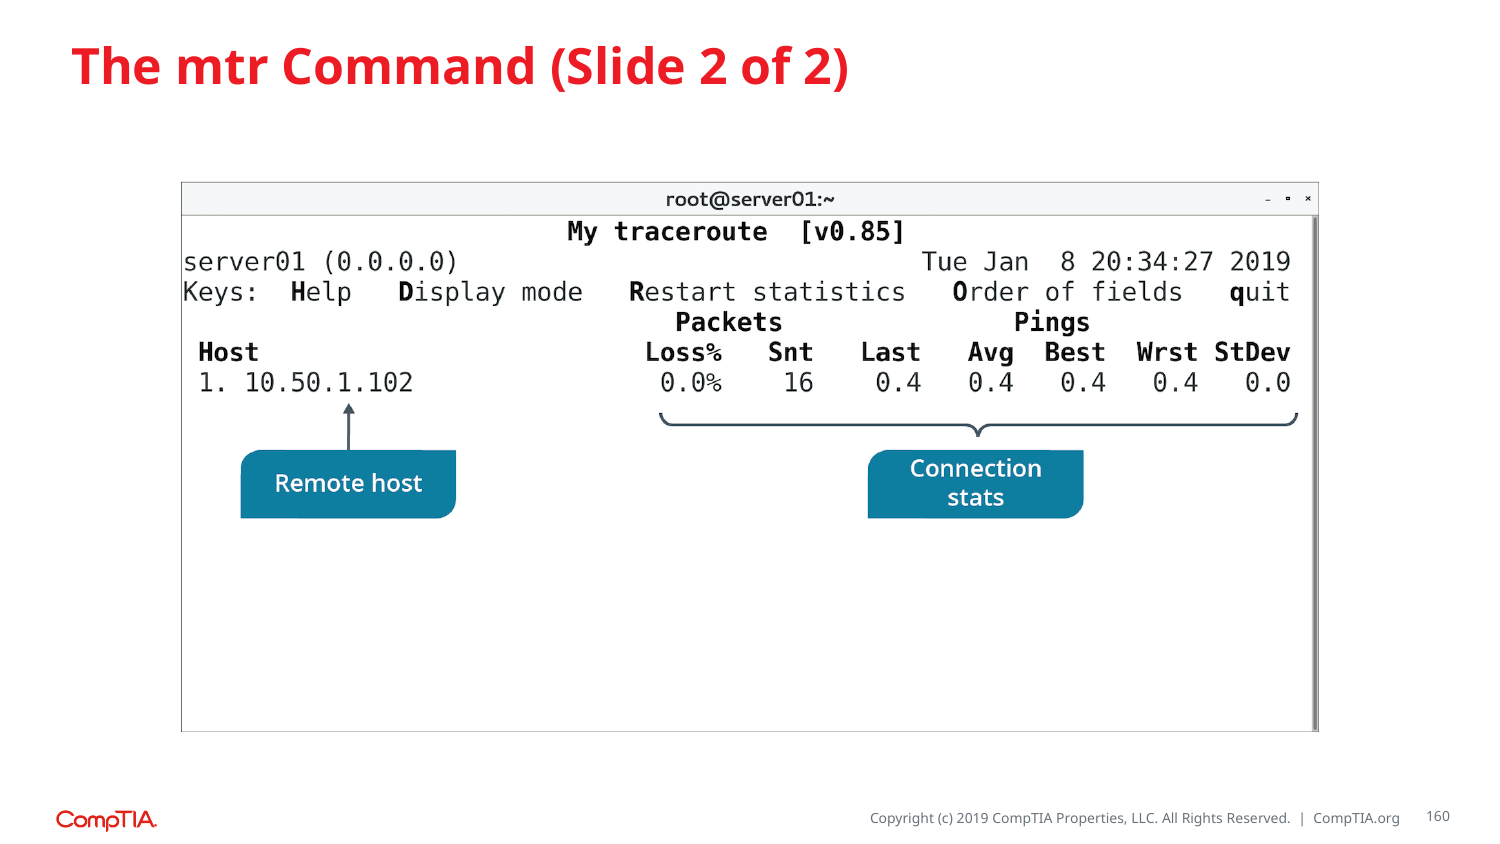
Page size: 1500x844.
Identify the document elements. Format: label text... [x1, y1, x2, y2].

picture [181, 181, 1319, 732]
title The mtr Command (Slide 2 of 2) [56, 12, 1444, 117]
slide_number 160 [1407, 800, 1450, 835]
